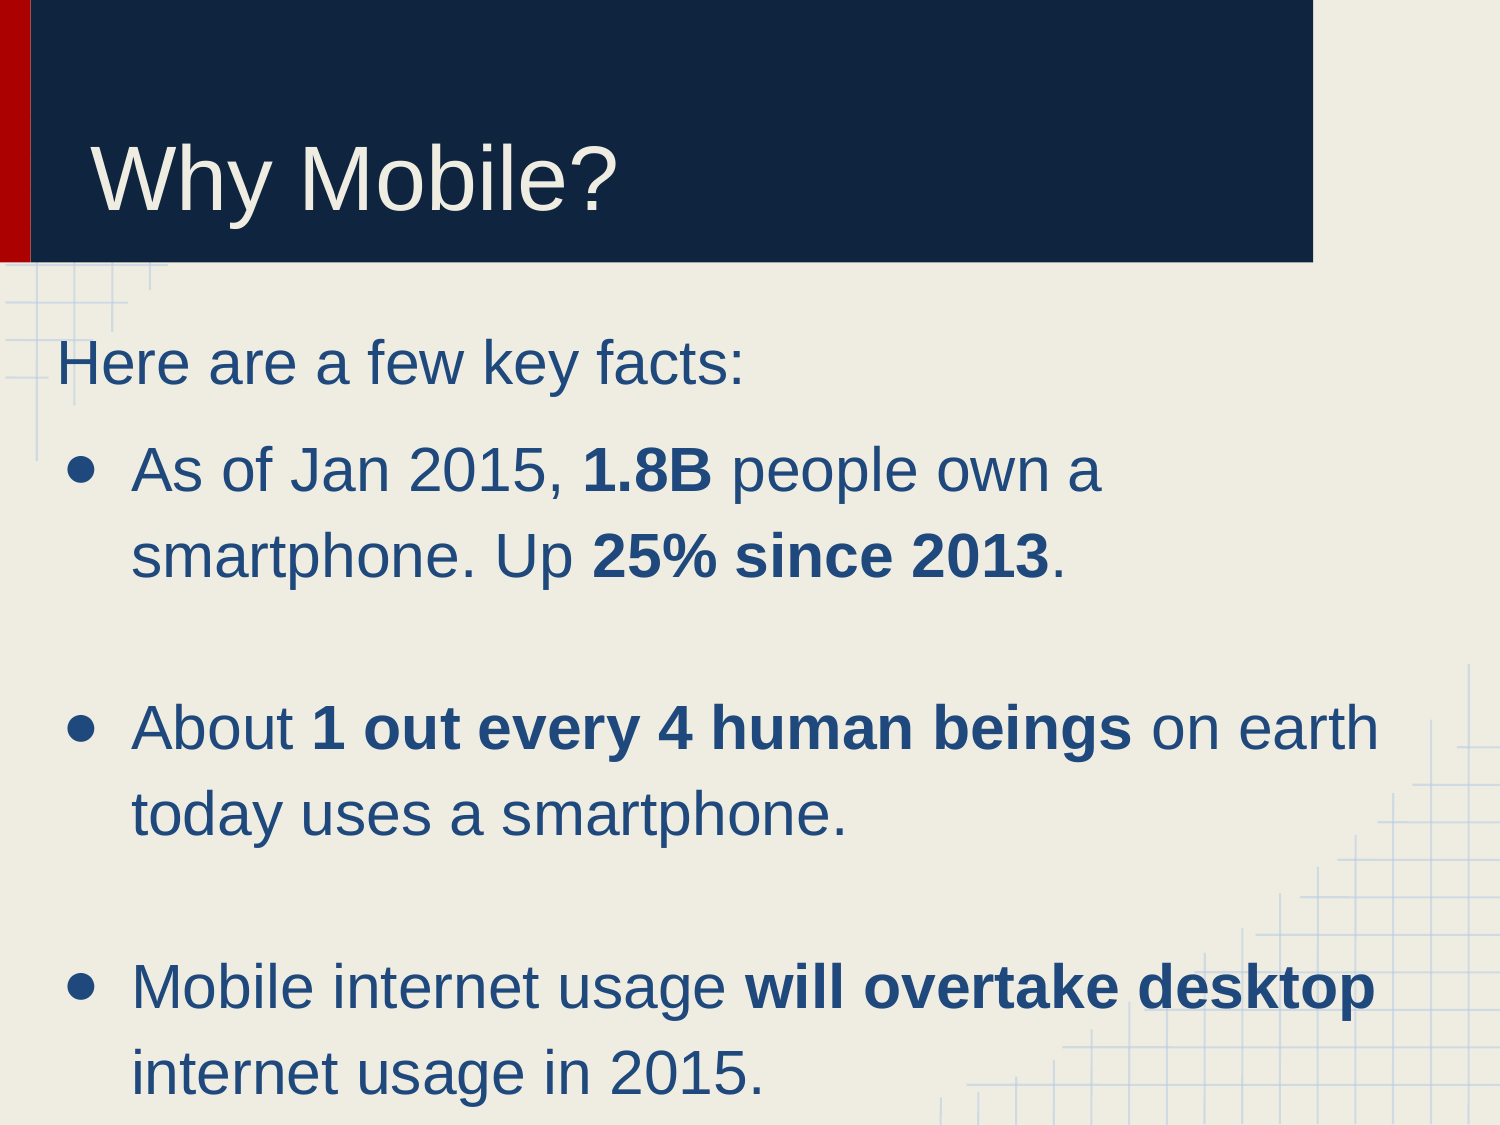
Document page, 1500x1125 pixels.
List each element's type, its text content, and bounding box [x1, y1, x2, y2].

title Why Mobile? [75, 22, 1276, 244]
text_box Here are a few key facts: As of Jan 2015, 1.8B people own a smartphone. Up 25% since 2013. About 1 out every 4 human beings on earth today uses a smartphone. Mobile internet usage will overtake desktop internet usage in 2015. [41, 269, 1461, 1113]
